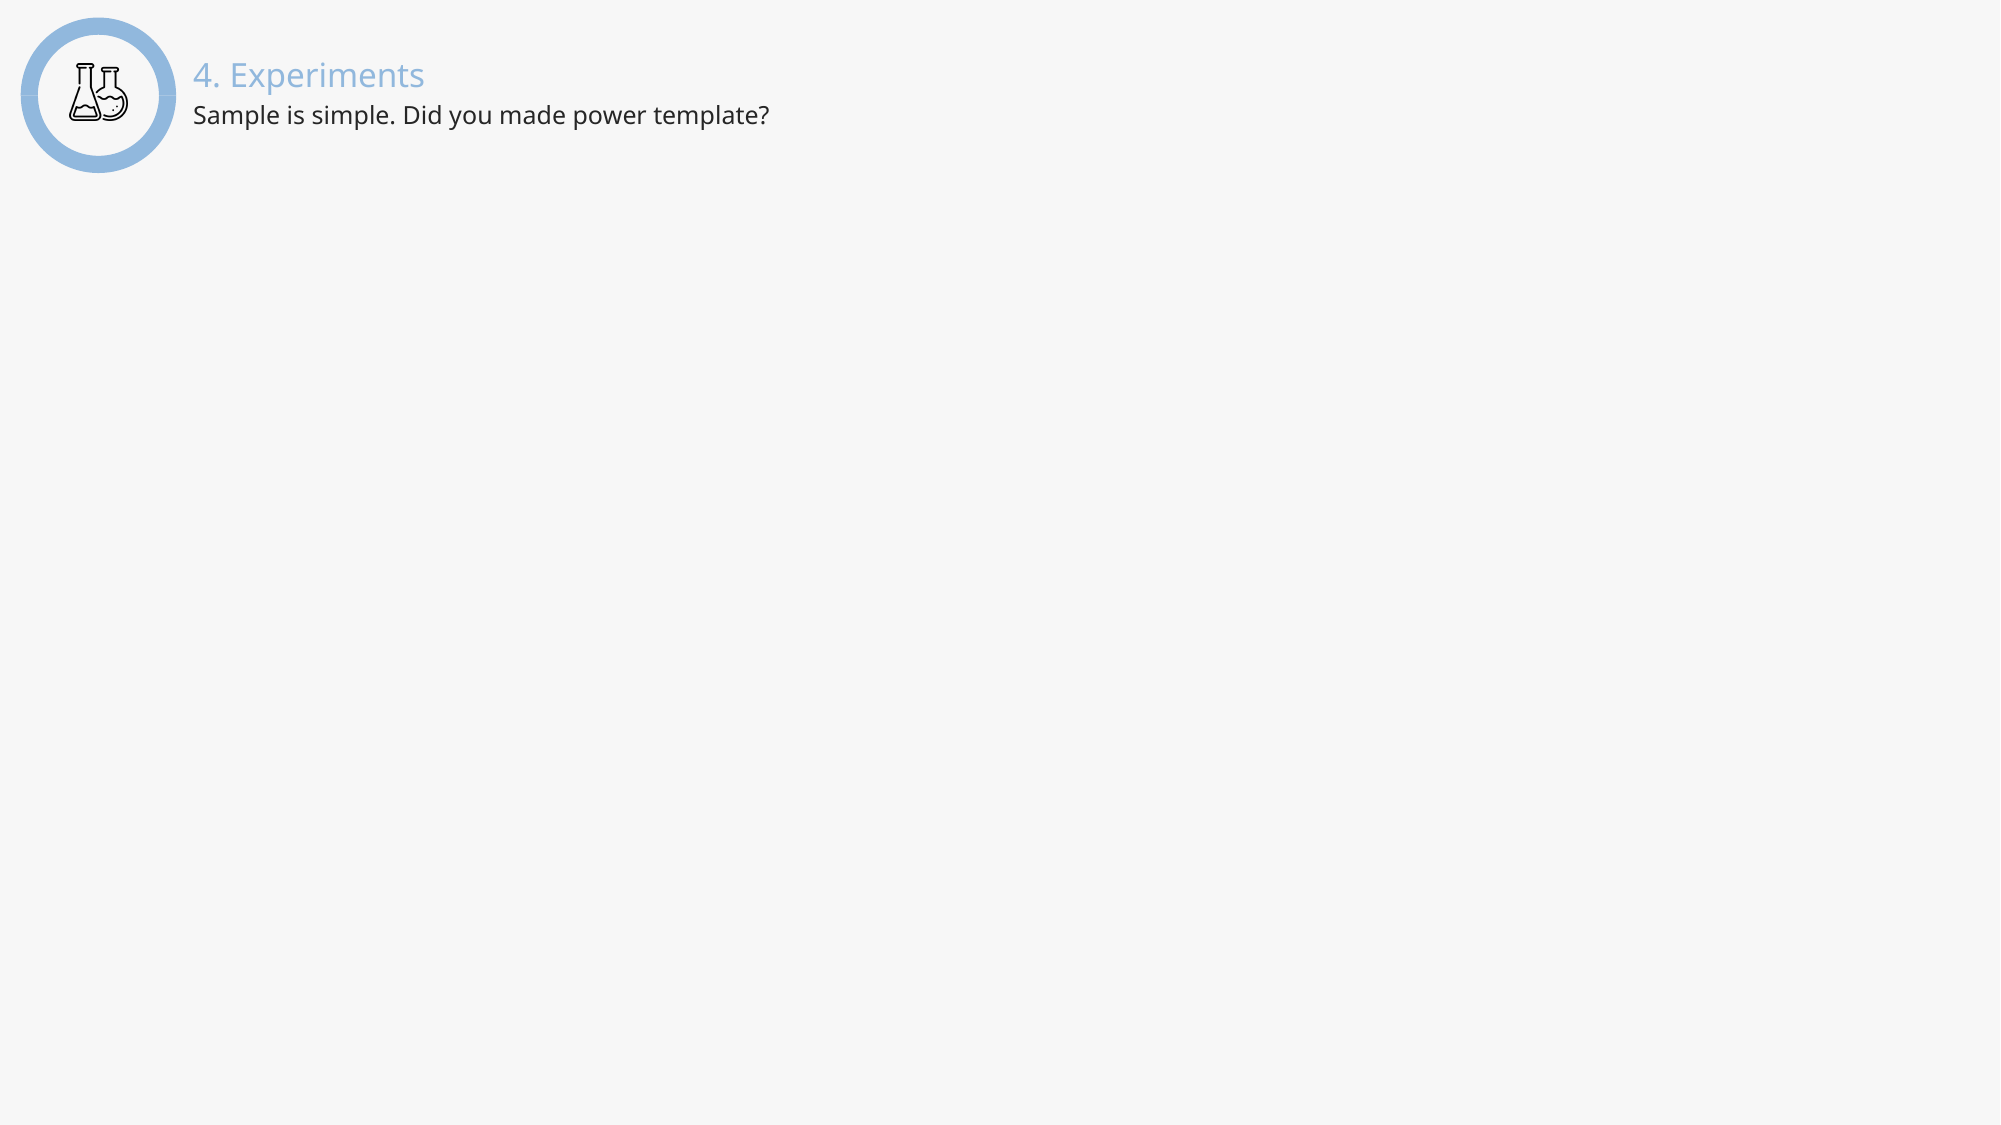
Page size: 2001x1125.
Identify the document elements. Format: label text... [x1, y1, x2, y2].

text_box [19, 16, 178, 97]
picture [69, 63, 128, 121]
text_box Sample is simple. Did you made power template? [178, 92, 823, 137]
text_box [19, 96, 178, 175]
text_box 4. Experiments [178, 46, 443, 92]
